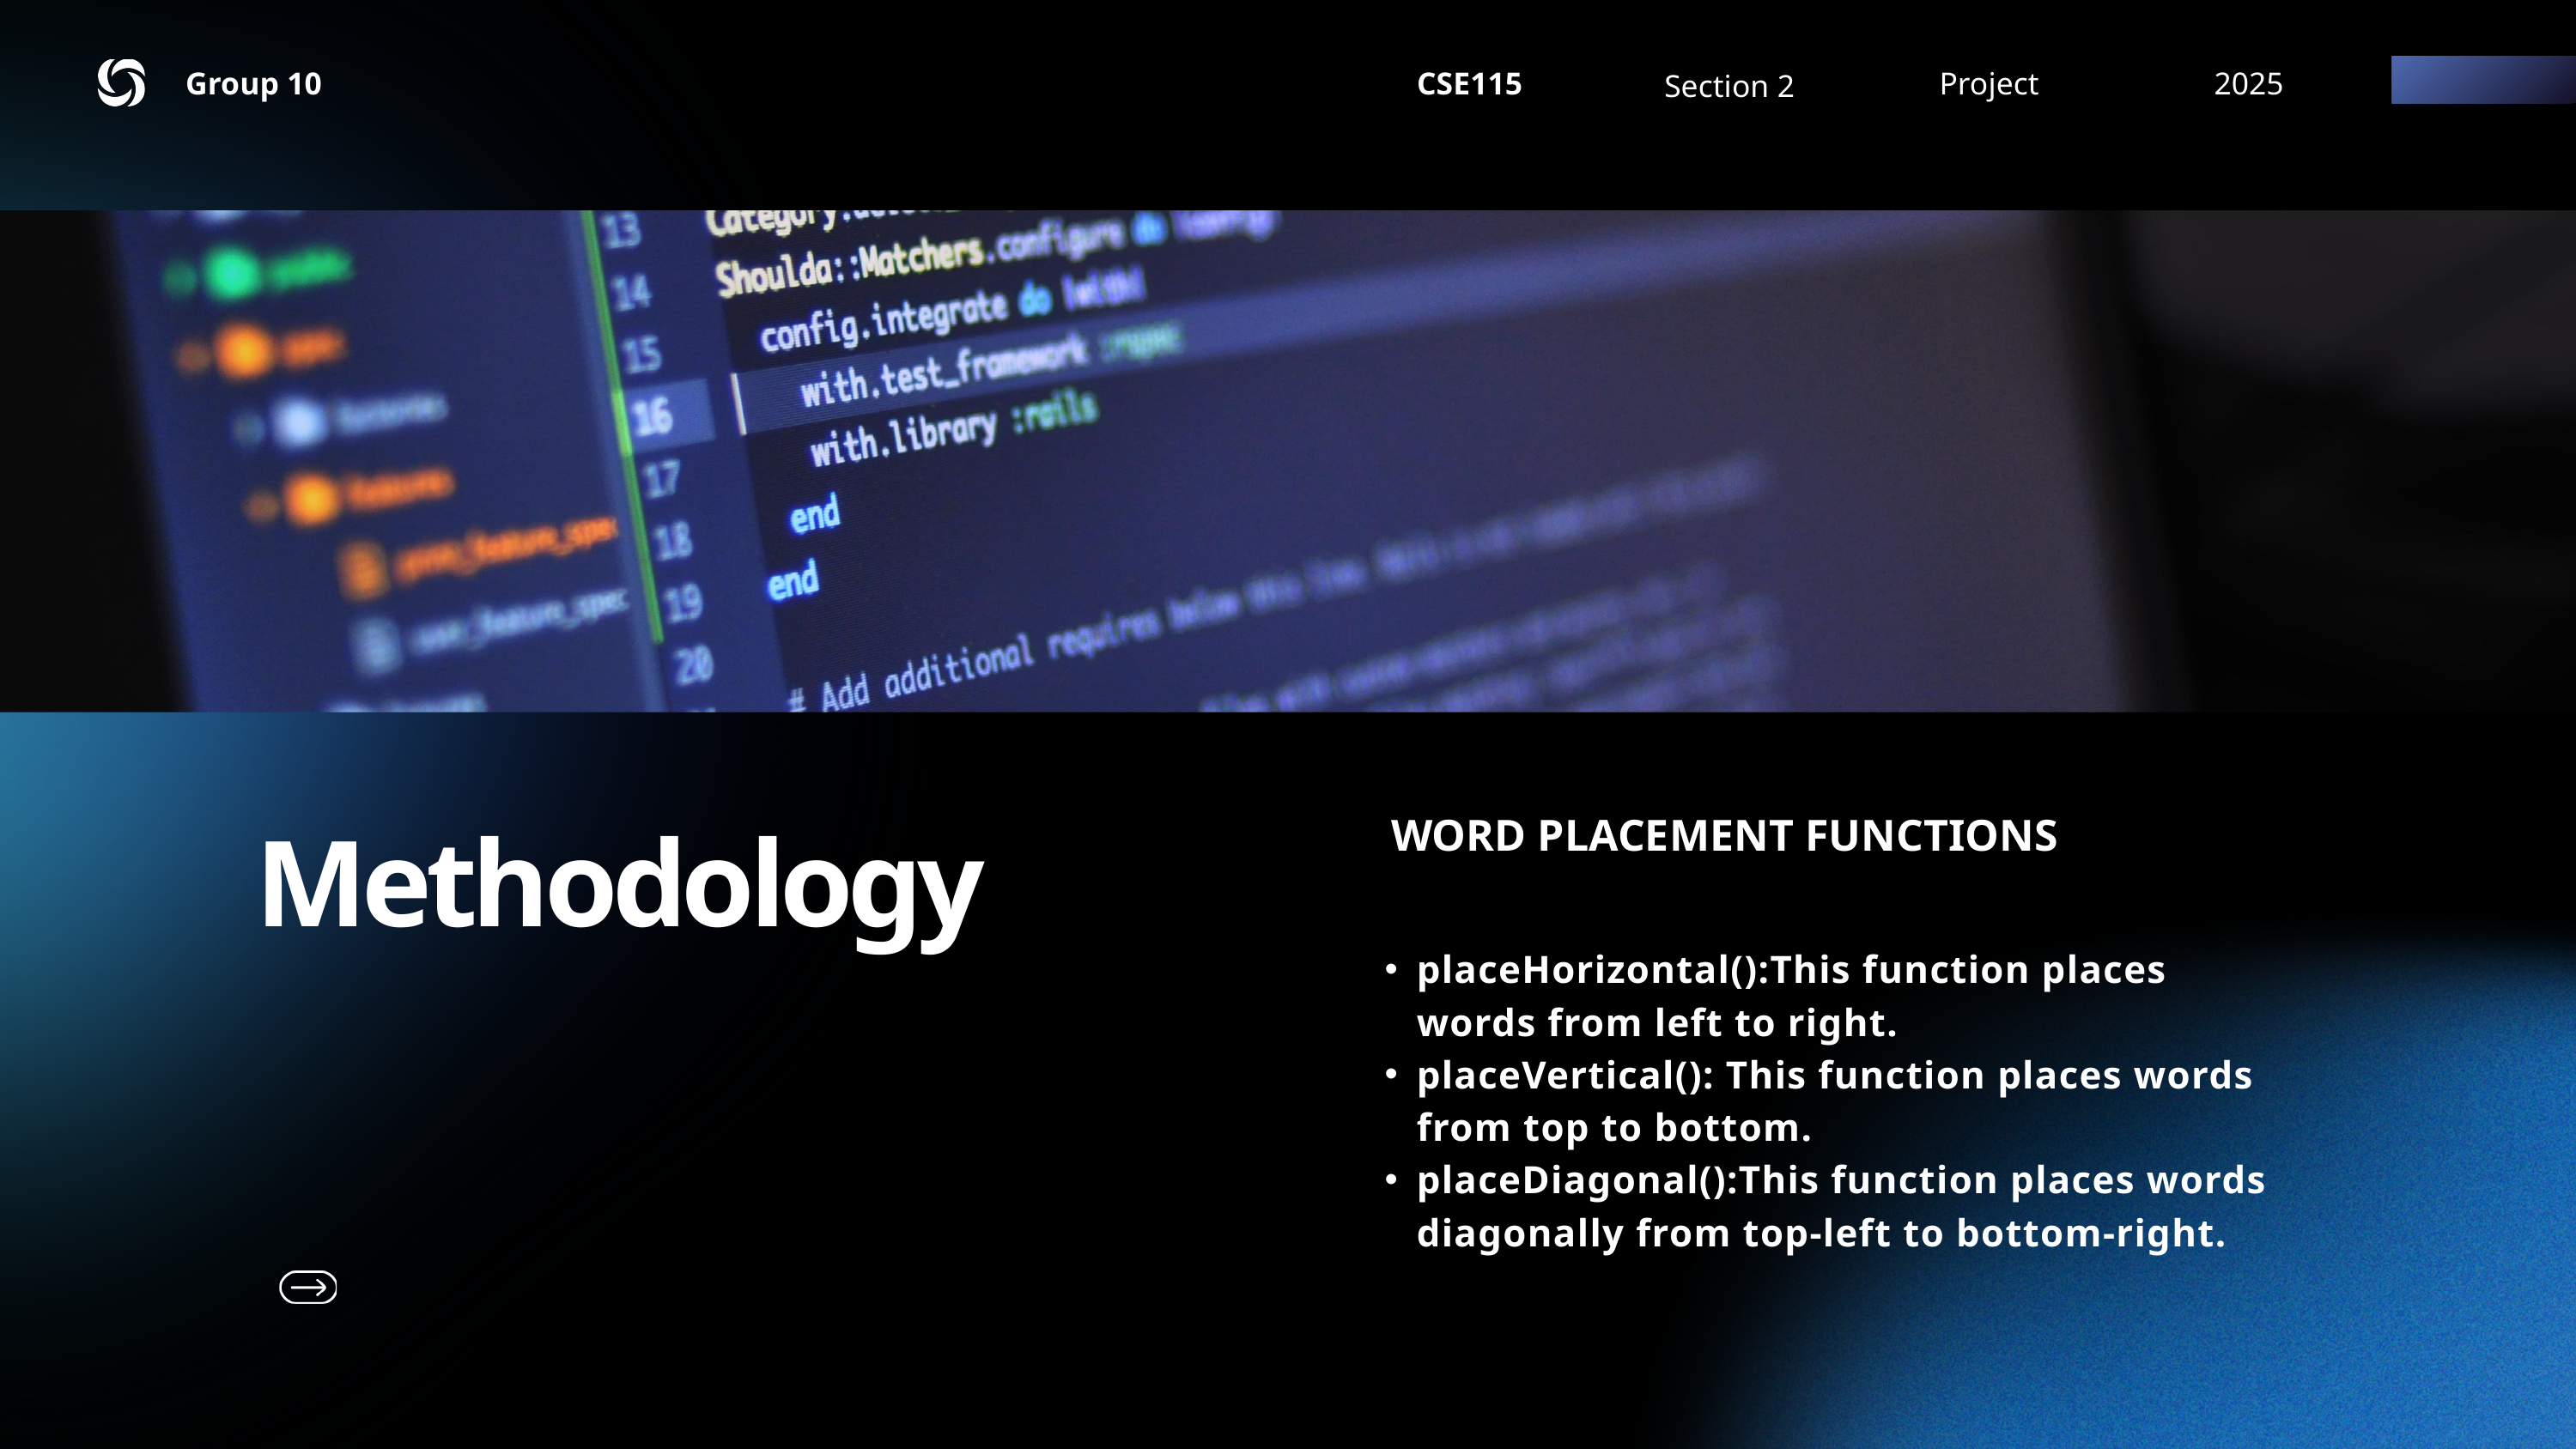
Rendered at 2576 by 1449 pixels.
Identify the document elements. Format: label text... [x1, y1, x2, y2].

text_box Methodology [255, 812, 1065, 951]
text_box Project [1872, 58, 2106, 101]
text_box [2391, 56, 2576, 104]
text_box placeHorizontal():This function places words from left to right. placeVertical(): This function places words from top to bottom. placeDiagonal():This function places words diagonally from top-left to bottom-right. [1352, 886, 2287, 1307]
text_box Section 2 [1612, 60, 1847, 104]
text_box [98, 59, 145, 106]
text_box Group 10 [185, 58, 574, 101]
text_box [0, 722, 1010, 1449]
text_box WORD PLACEMENT FUNCTIONS [1390, 812, 2325, 860]
text_box 2025 [2131, 58, 2366, 101]
text_box CSE115 [1352, 58, 1588, 101]
text_box [0, 0, 1010, 207]
text_box [279, 1270, 337, 1304]
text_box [0, 209, 2576, 712]
text_box [1462, 904, 2576, 1449]
